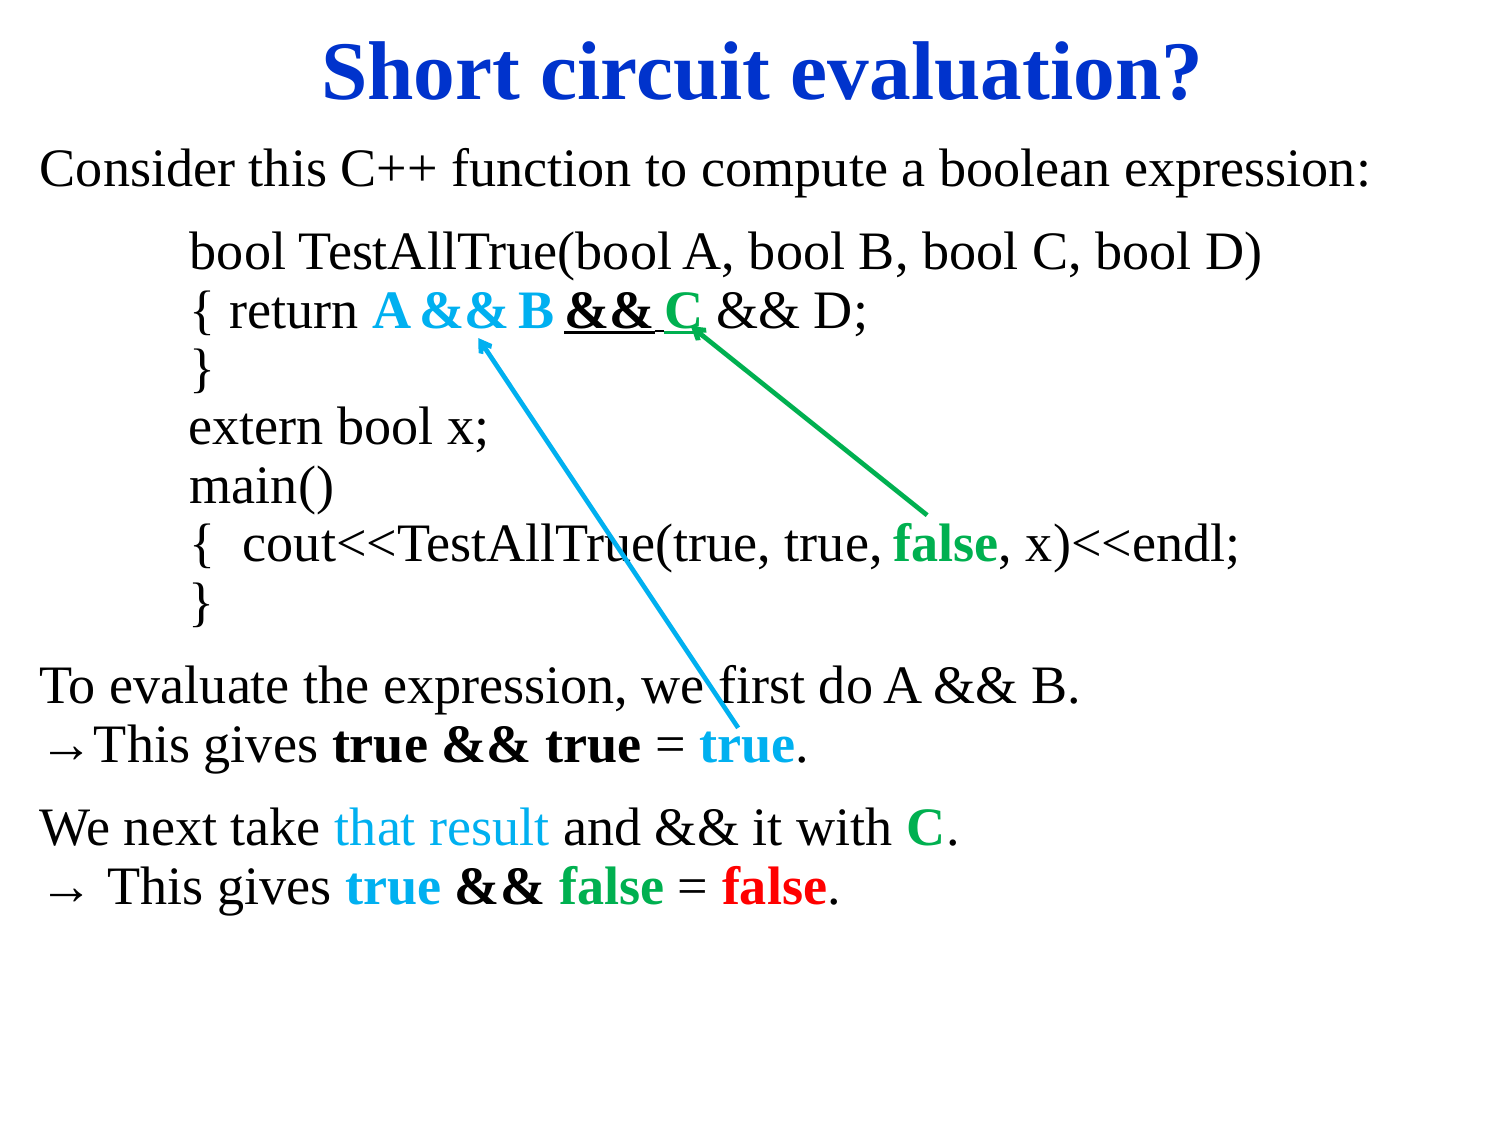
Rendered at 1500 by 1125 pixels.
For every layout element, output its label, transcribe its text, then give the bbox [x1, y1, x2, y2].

text_box Short circuit evaluation? Consider this C++ function to compute a boolean expression: bool TestAllTrue(bool A, bool B, bool C, bool D) { return A && B && C && D; } extern bool x; main() { cout<<TestAllTrue(true, true, false, x)<<endl; } To evaluate the expression, we first do A && B. →This gives true && true = true. We next take that result and && it with C. → This gives true && false = false. Now, the point: Once we know that A && B && C = false, we no longer care what D is; we know that the final answer is false. C++ enforces this rule, so you know that D will not be tested. [24, 0, 1500, 1125]
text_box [477, 337, 739, 729]
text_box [690, 325, 928, 516]
